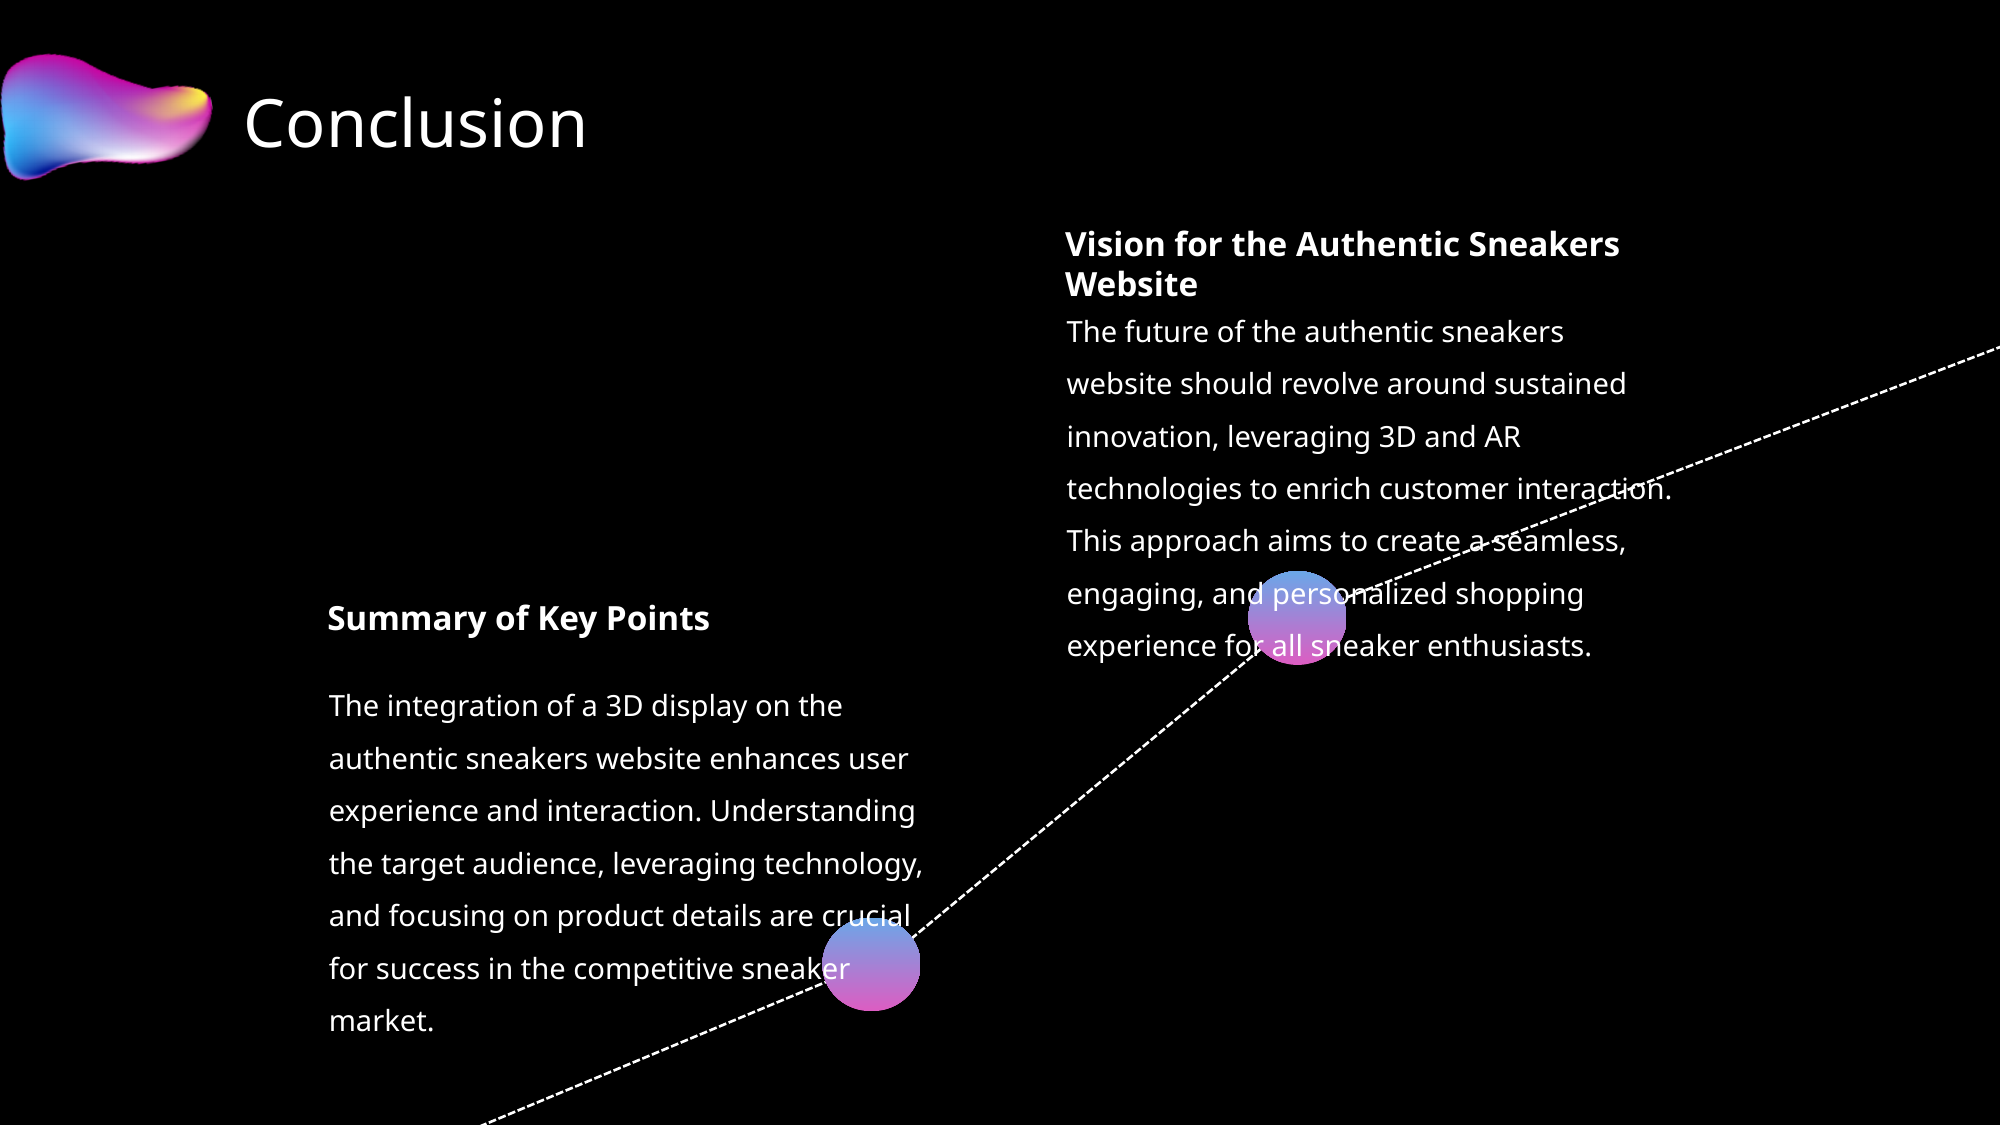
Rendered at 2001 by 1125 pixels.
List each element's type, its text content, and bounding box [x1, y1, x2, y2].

text_box The future of the authentic sneakers website should revolve around sustained innovation, leveraging 3D and AR technologies to enrich customer interaction. This approach aims to create a seamless, engaging, and personalized shopping experience for all sneaker enthusiasts. [1051, 287, 1689, 334]
text_box Conclusion [228, 73, 1397, 169]
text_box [430, 337, 2000, 1125]
picture [0, 0, 228, 241]
text_box Summary of Key Points [312, 590, 424, 645]
text_box The integration of a 3D display on the authentic sneakers website enhances user experience and interaction. Understanding the target audience, leveraging technology, and focusing on product details are crucial for success in the competitive sneaker market. [313, 662, 424, 1045]
text_box Vision for the Authentic Sneakers Website [1050, 215, 1687, 311]
